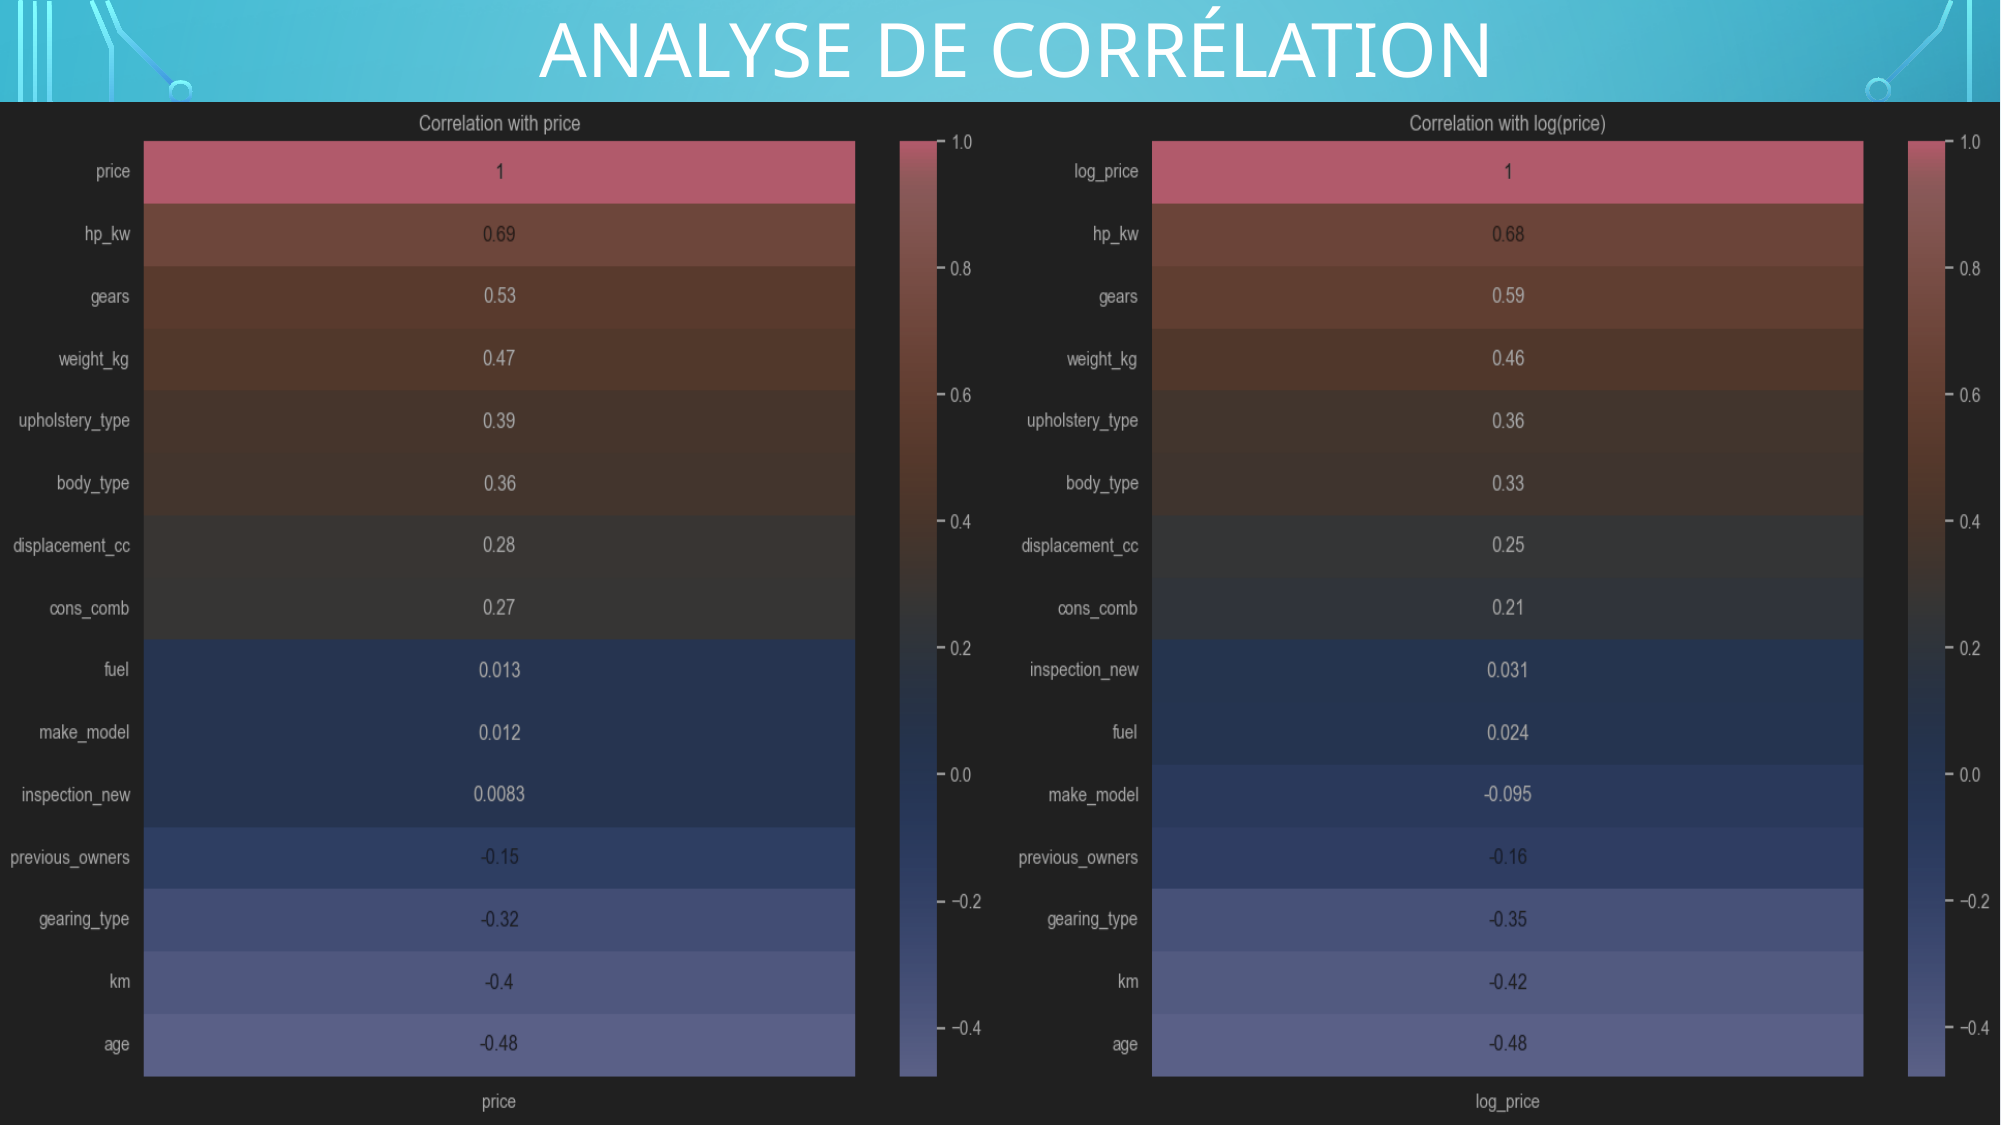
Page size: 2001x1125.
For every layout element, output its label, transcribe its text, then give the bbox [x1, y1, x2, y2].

title Analyse de corrélation [204, 0, 1830, 102]
picture [0, 102, 2000, 1125]
